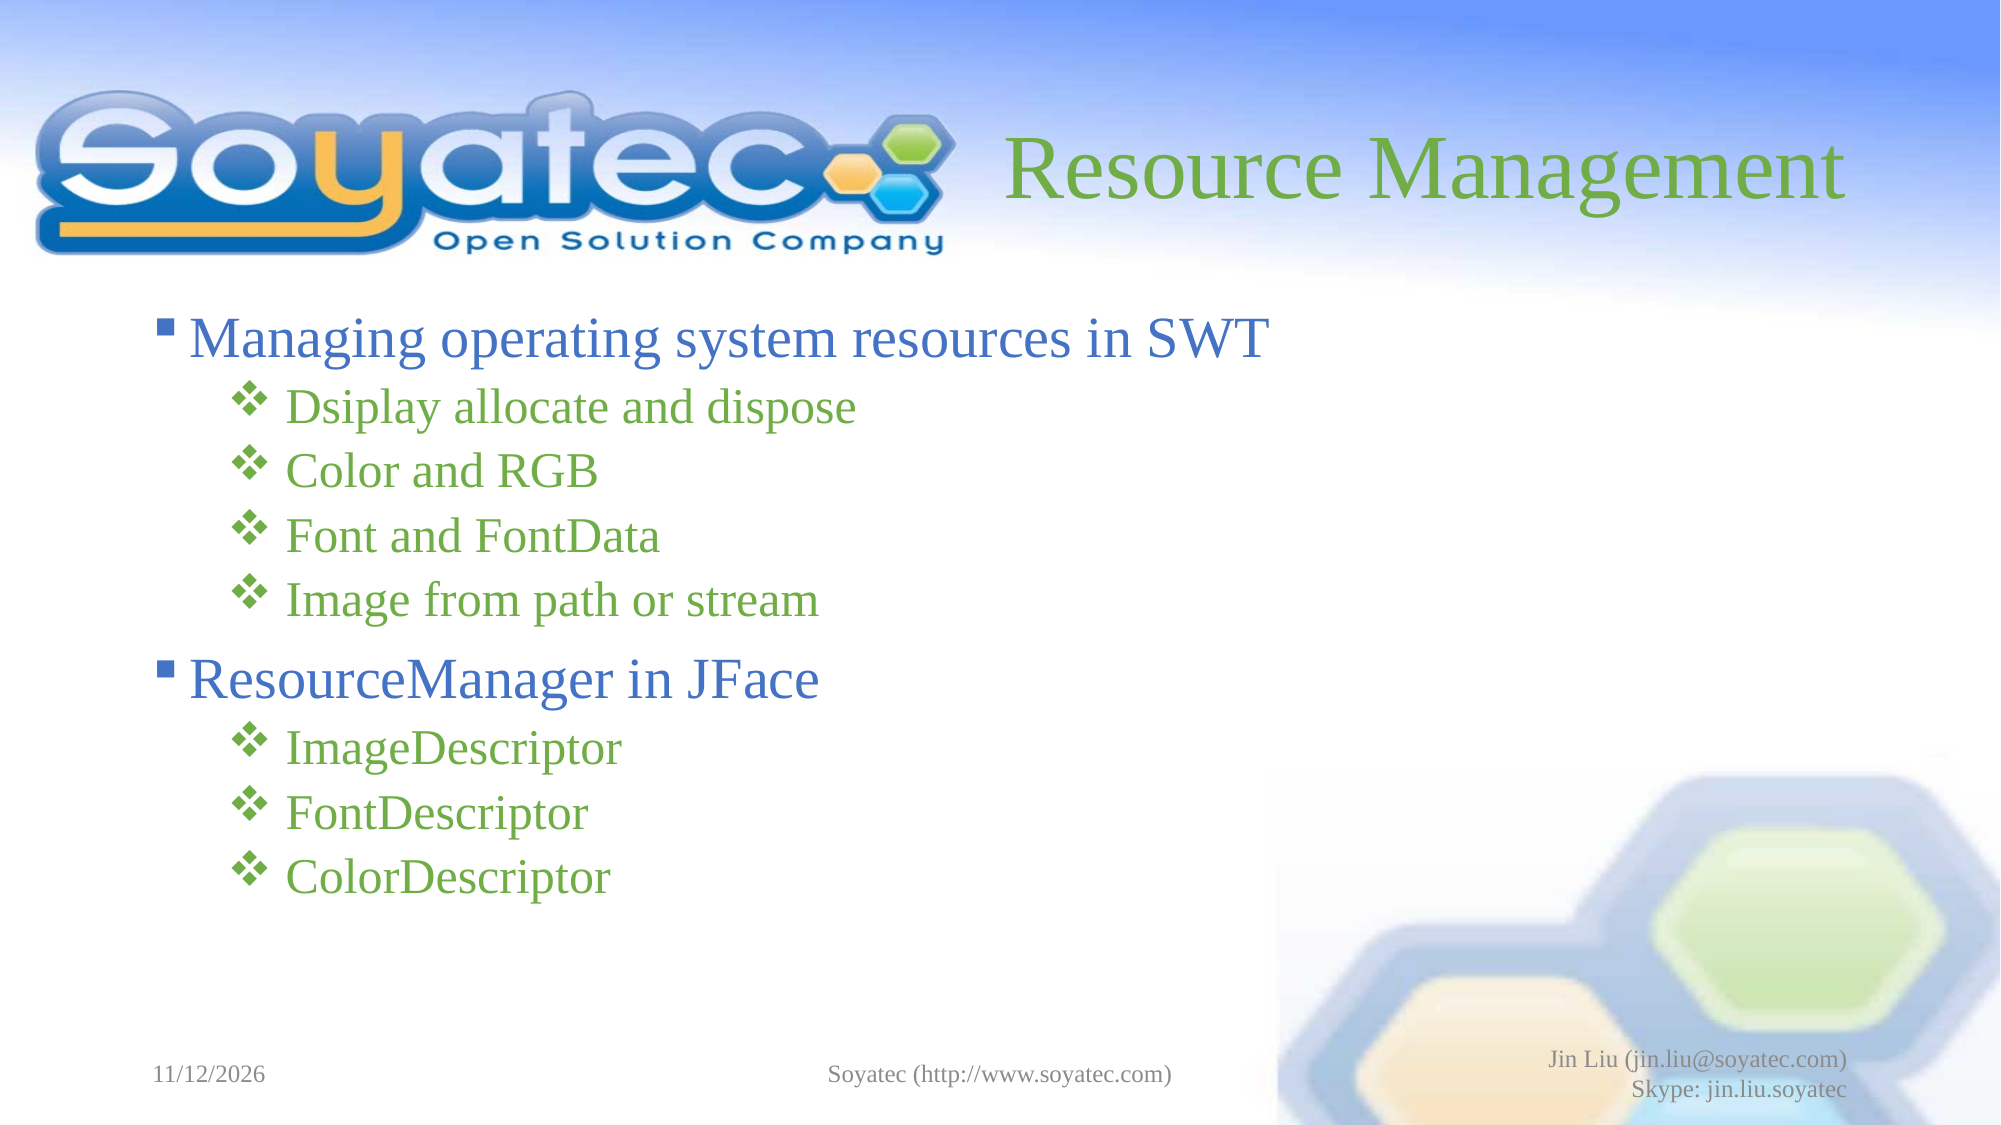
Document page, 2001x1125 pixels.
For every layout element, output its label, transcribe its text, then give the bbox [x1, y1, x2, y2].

title Resource Management [968, 59, 1863, 278]
list Managing operating system resources in SWT Dsiplay allocate and dispose Color and RGB Font and FontData Image from path or stream ResourceManager in JFace ImageDescriptor FontDescriptor ColorDescriptor [137, 299, 1863, 1014]
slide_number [137, 1042, 588, 1103]
picture [0, 0, 2001, 1125]
footer Soyatec (http://www.soyatec.com) [662, 1042, 1338, 1103]
slide_number Jin Liu (jin.liu@soyatec.com) Skype: jin.liu.soyatec [1412, 1042, 1863, 1103]
